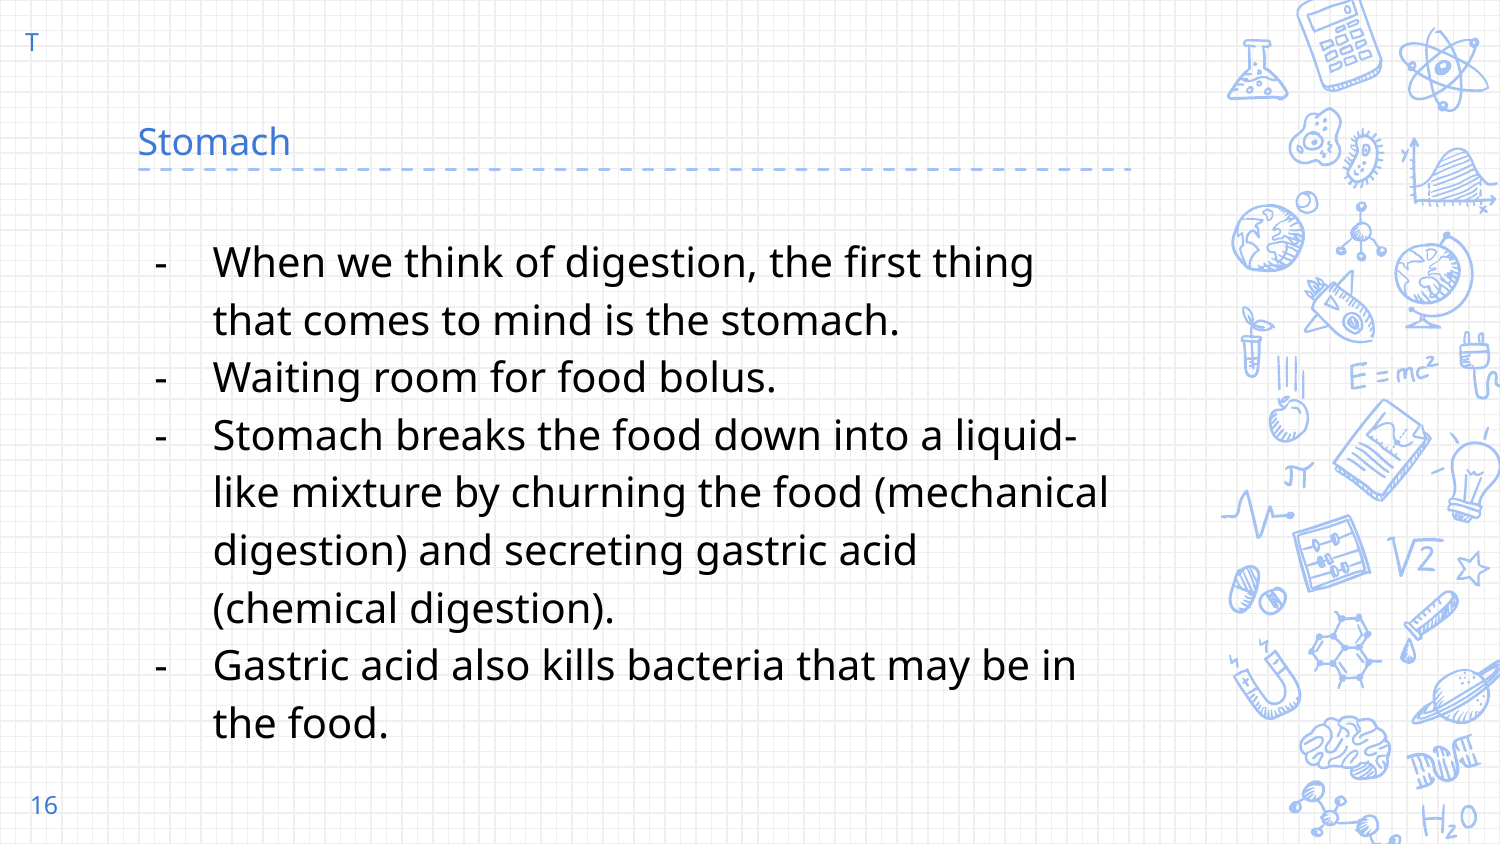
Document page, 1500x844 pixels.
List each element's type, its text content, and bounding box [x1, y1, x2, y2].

slide_number T [10, 11, 101, 76]
slide_number ‹#› [14, 774, 105, 840]
title Stomach [122, 36, 1130, 178]
list When we think of digestion, the first thing that comes to mind is the stomach. Waiting room for food bolus. Stomach breaks the food down into a liquid-like mixture by churning the food (mechanical digestion) and secreting gastric acid (chemical digestion). Gastric acid also kills bacteria that may be in the food. [122, 213, 1130, 806]
